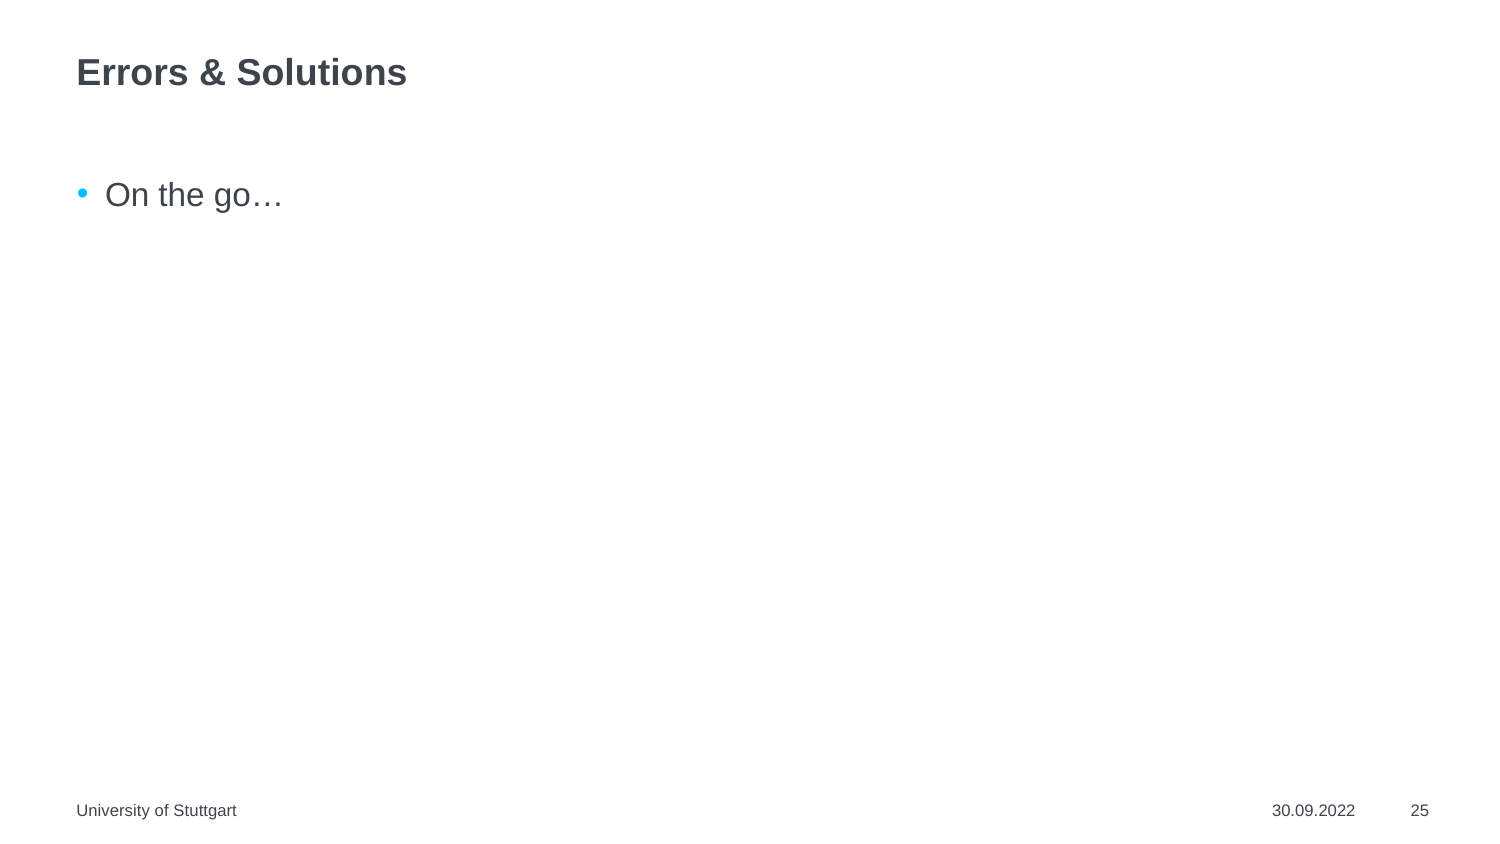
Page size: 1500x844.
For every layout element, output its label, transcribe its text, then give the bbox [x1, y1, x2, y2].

footer University of Stuttgart [76, 799, 1072, 821]
slide_number 25 [1392, 799, 1430, 821]
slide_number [1272, 799, 1360, 821]
list On the go… [76, 165, 1430, 774]
title Errors & Solutions [76, 53, 1430, 95]
